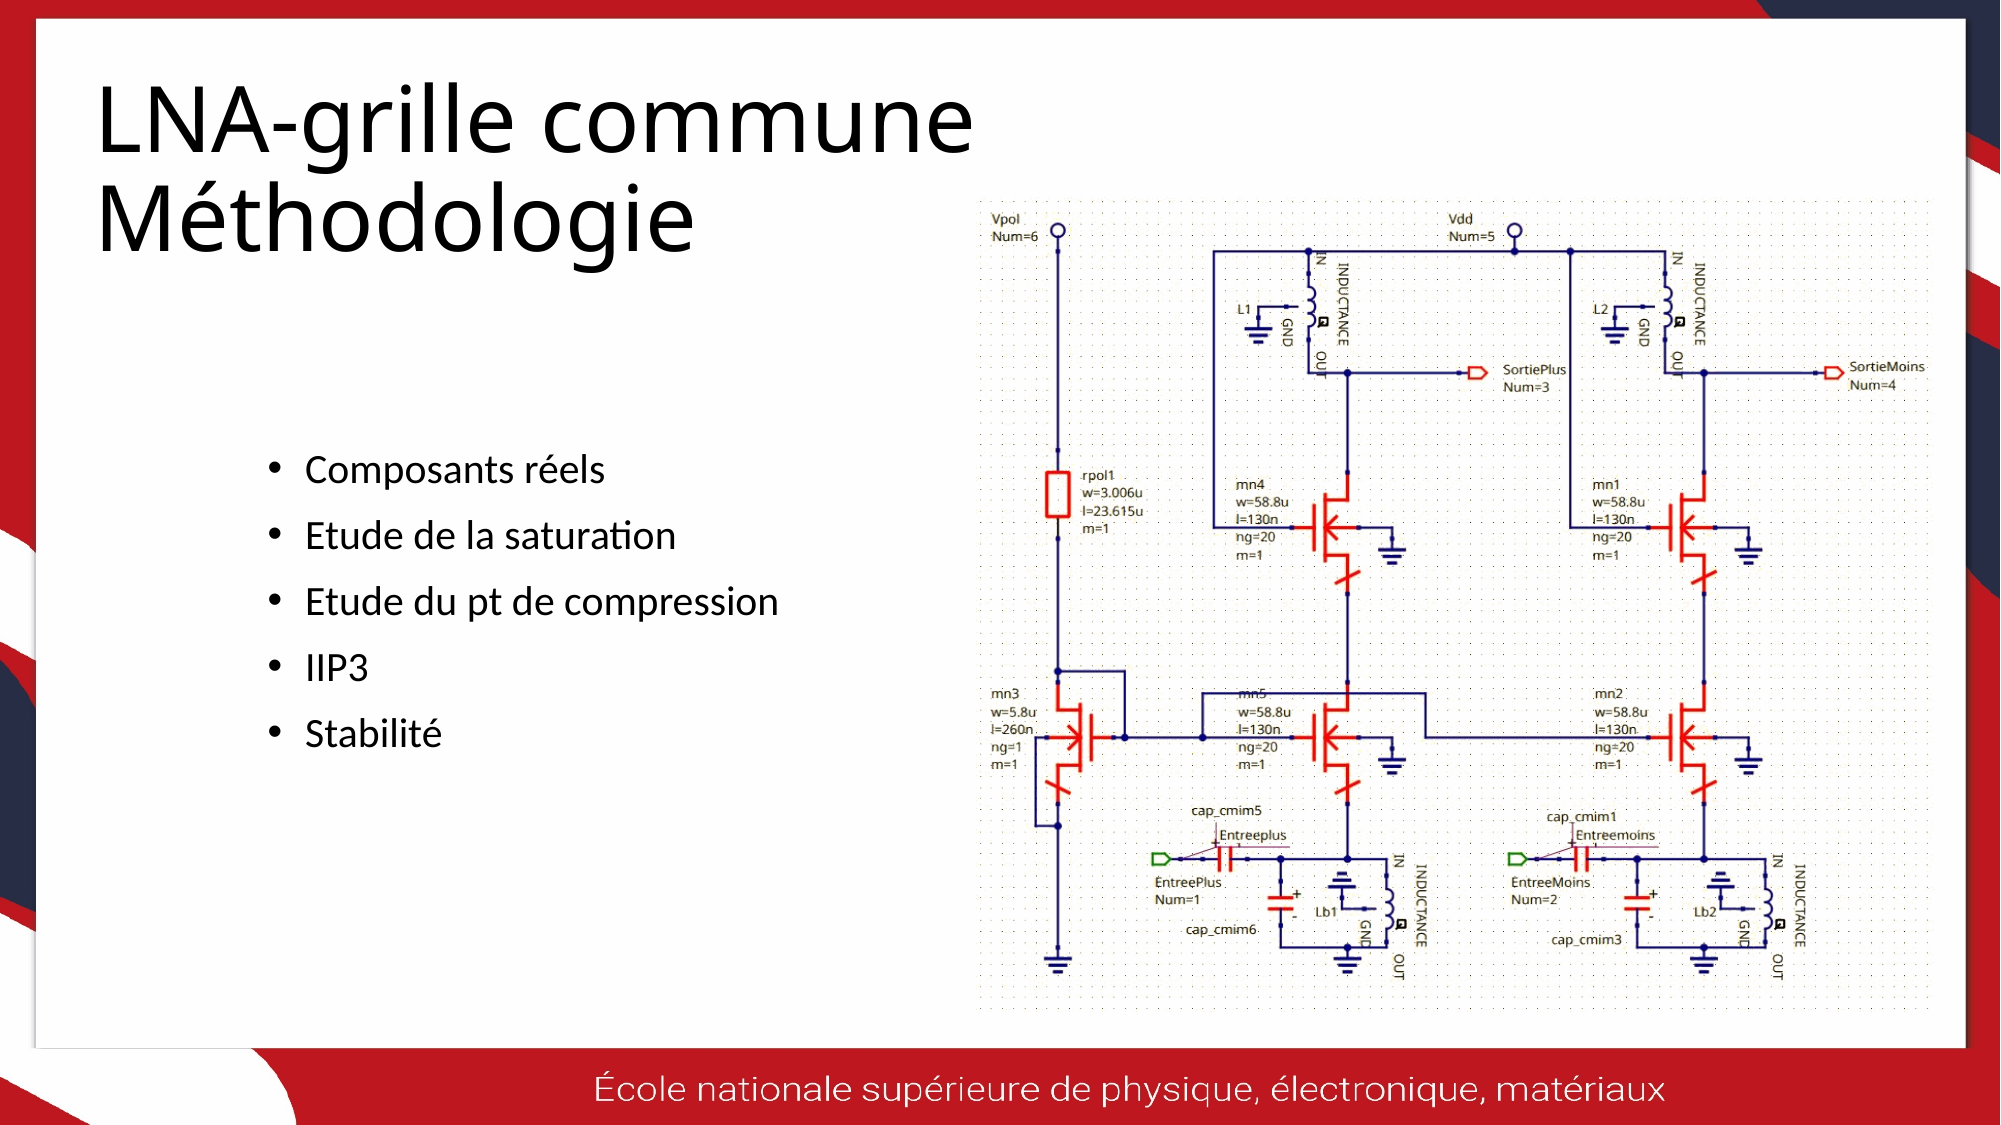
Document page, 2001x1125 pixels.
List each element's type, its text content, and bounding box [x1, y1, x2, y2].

title LNA-grille commune Méthodologie [79, 63, 1805, 281]
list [975, 196, 1934, 1013]
picture [0, 0, 2000, 1125]
text_box Composants réels Etude de la saturation Etude du pt de compression IIP3 Stabilité [252, 439, 810, 805]
slide_number 22 [1412, 1042, 1863, 1103]
